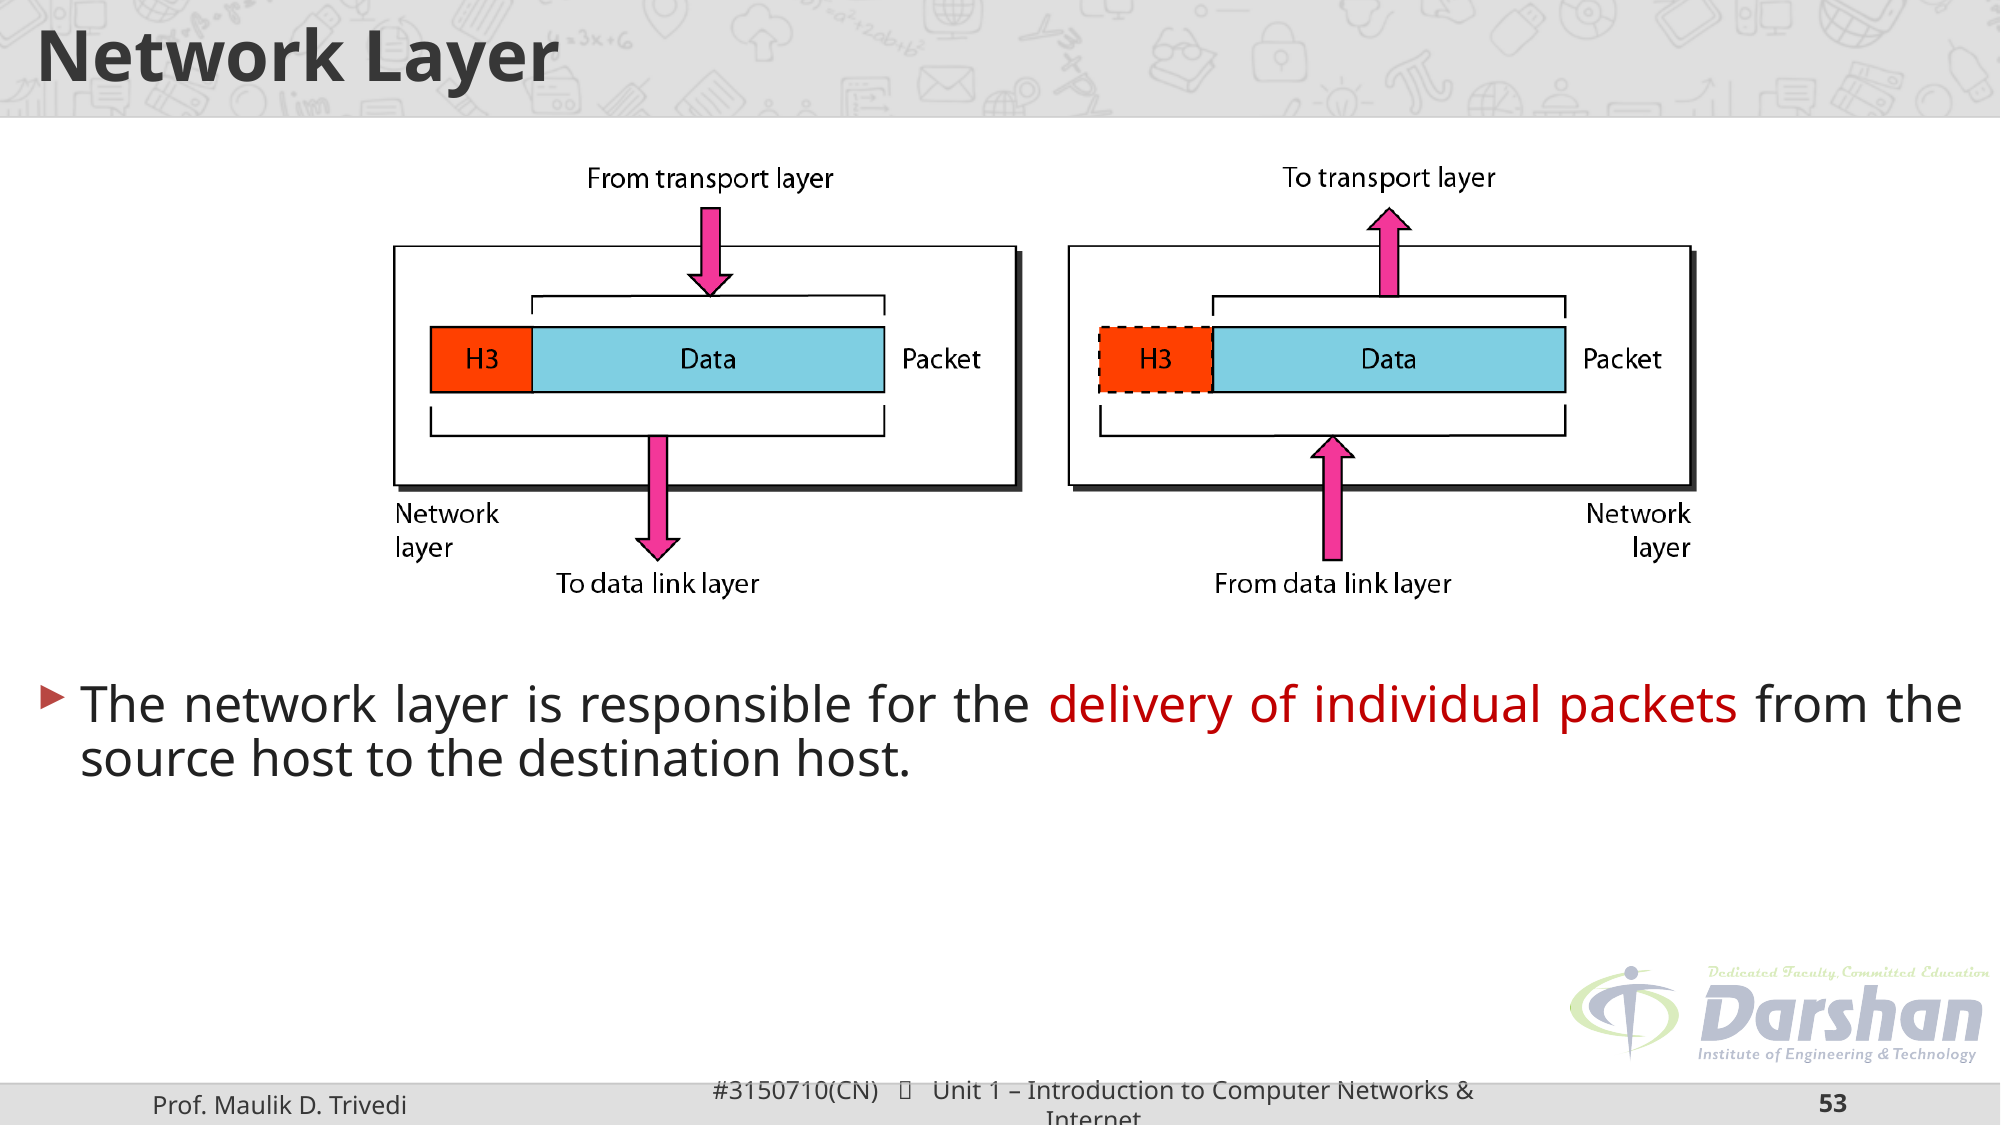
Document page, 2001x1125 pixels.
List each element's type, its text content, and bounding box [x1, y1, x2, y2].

title Network Layer [0, 0, 2000, 117]
picture [393, 162, 1697, 601]
list The network layer is responsible for the delivery of individual packets from the source host to the destination host. [21, 141, 1979, 1059]
